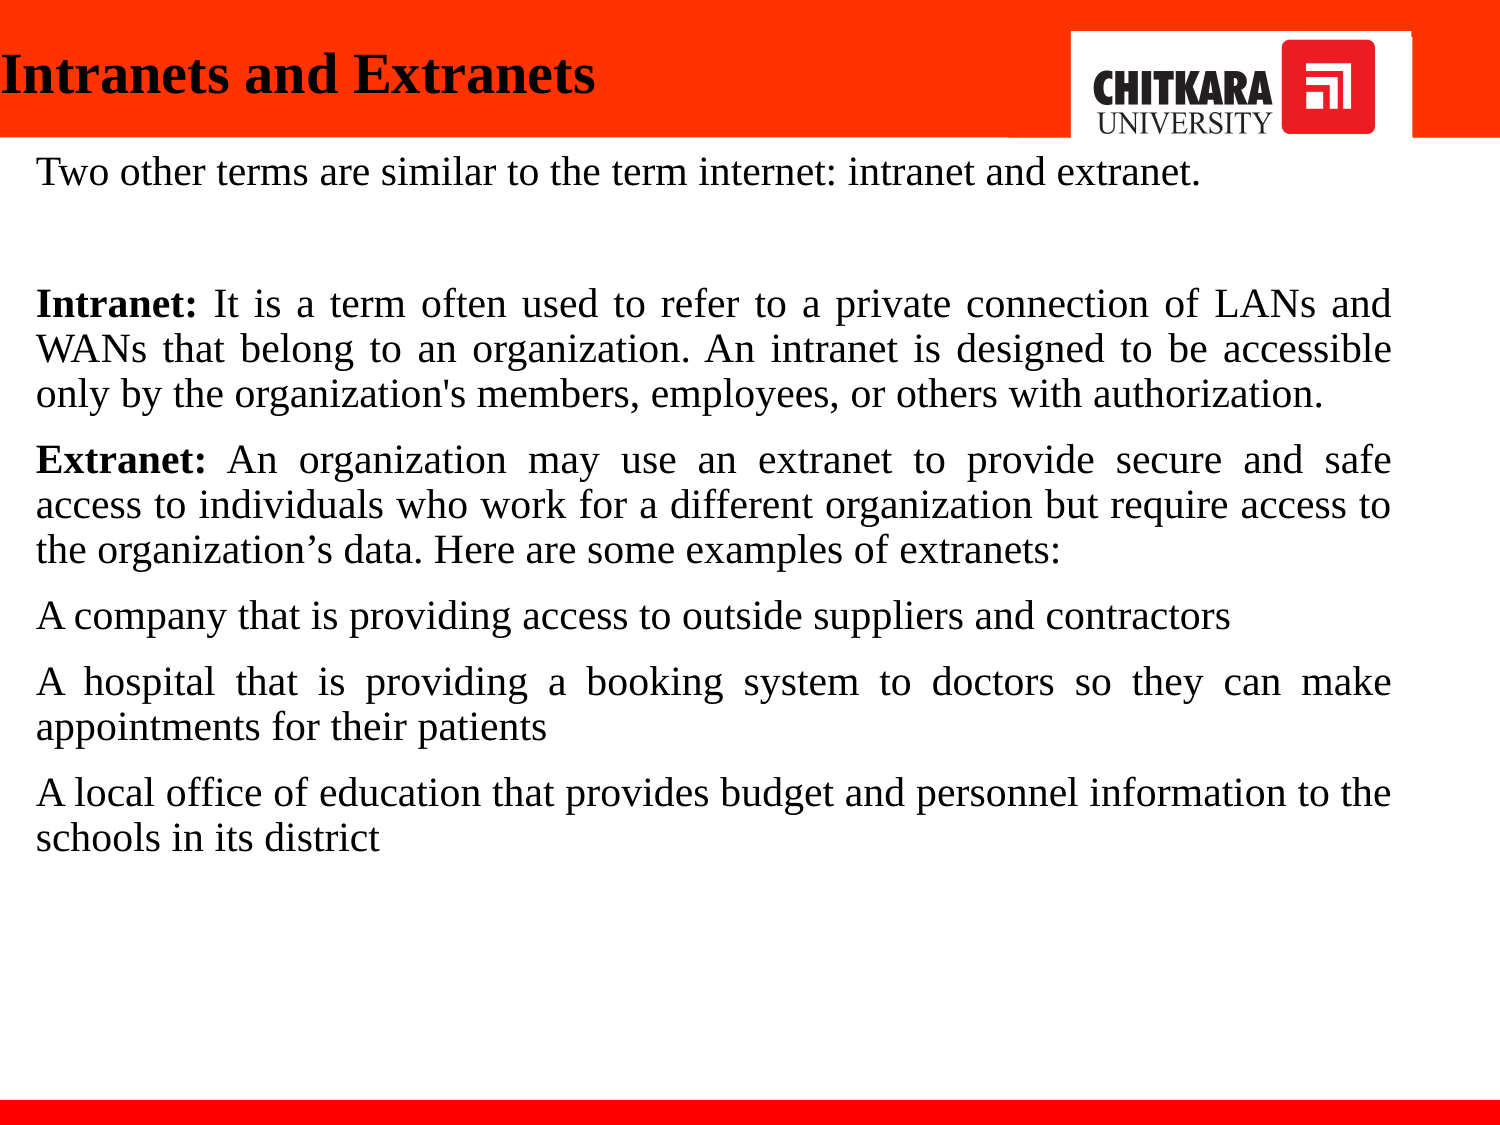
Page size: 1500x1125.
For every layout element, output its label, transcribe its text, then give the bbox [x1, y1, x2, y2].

list Two other terms are similar to the term internet: intranet and extranet. Intranet: It is a term often used to refer to a private connection of LANs and WANs that belong to an organization. An intranet is designed to be accessible only by the organization's members, employees, or others with authorization. Extranet: An organization may use an extranet to provide secure and safe access to individuals who work for a different organization but require access to the organization’s data. Here are some examples of extranets: A company that is providing access to outside suppliers and contractors A hospital that is providing a booking system to doctors so they can make appointments for their patients A local office of education that provides budget and personnel information to the schools in its district [17, 149, 1394, 950]
picture [1074, 37, 1390, 138]
title Intranets and Extranets [0, 0, 900, 150]
